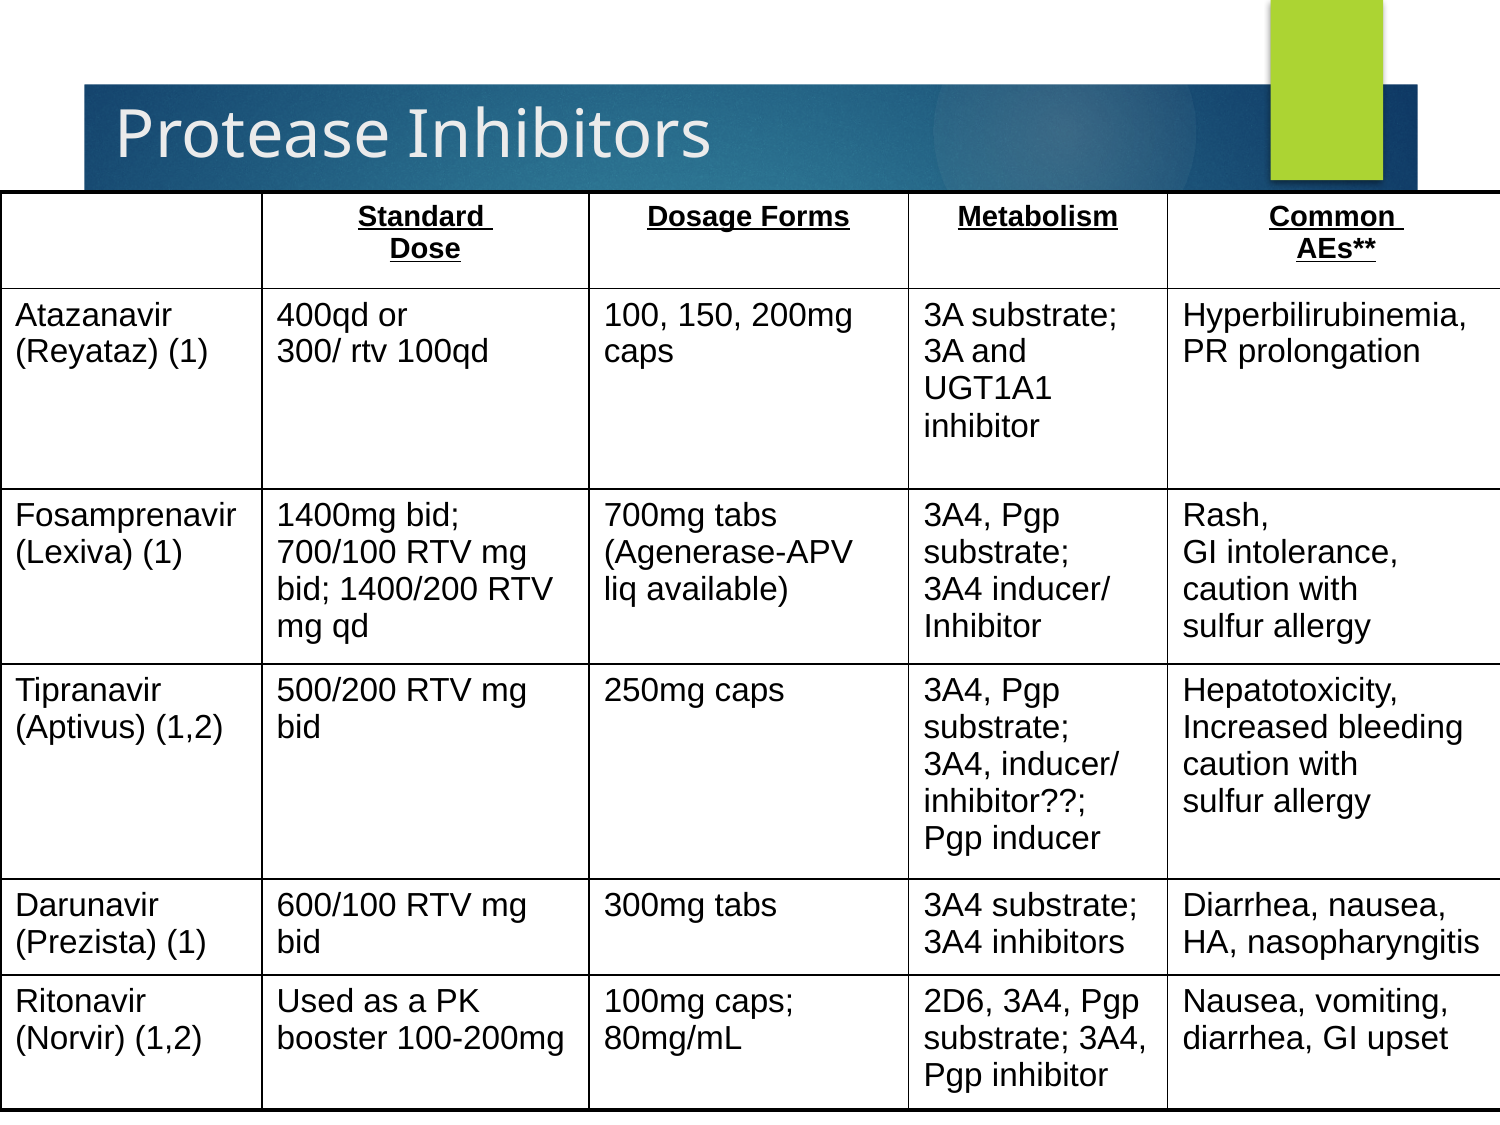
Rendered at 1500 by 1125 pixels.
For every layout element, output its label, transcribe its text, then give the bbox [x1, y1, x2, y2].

table_cell Fosamprenavir (Lexiva) (1) [2, 490, 261, 663]
table_cell Nausea, vomiting, diarrhea, GI upset [1168, 976, 1500, 1108]
table_cell 600/100 RTV mg bid [263, 880, 588, 974]
table_cell 500/200 RTV mg bid [263, 665, 588, 878]
table_cell 2D6, 3A4, Pgp substrate; 3A4, Pgp inhibitor [909, 976, 1167, 1108]
table_cell Ritonavir (Norvir) (1,2) [2, 976, 261, 1108]
table_cell 3A substrate; 3A and UGT1A1 inhibitor [909, 289, 1167, 488]
table_cell 3A4, Pgp substrate; 3A4, inducer/ inhibitor??; Pgp inducer [909, 665, 1167, 878]
table_cell Darunavir (Prezista) (1) [2, 880, 261, 974]
table_cell Tipranavir (Aptivus) (1,2) [2, 665, 261, 878]
table_cell 3A4 substrate; 3A4 inhibitors [909, 880, 1167, 974]
table_cell 400qd or 300/ rtv 100qd [263, 289, 588, 488]
table_cell Hepatotoxicity, Increased bleeding caution with sulfur allergy [1168, 665, 1500, 878]
table_cell Rash, GI intolerance, caution with sulfur allergy [1168, 490, 1500, 663]
table_cell Diarrhea, nausea, HA, nasopharyngitis [1168, 880, 1500, 974]
table_cell 100mg caps; 80mg/mL [590, 976, 908, 1108]
title Protease Inhibitors [99, 50, 1450, 190]
table_cell Hyperbilirubinemia, PR prolongation [1168, 289, 1500, 488]
table_cell 1400mg bid; 700/100 RTV mg bid; 1400/200 RTV mg qd [263, 490, 588, 663]
table_header Metabolism [909, 194, 1167, 288]
table_cell 250mg caps [590, 665, 908, 878]
table_cell Atazanavir (Reyataz) (1) [2, 289, 261, 488]
table_header Standard Dose [263, 194, 588, 288]
table_header Common AEs** [1168, 194, 1500, 288]
table_cell Used as a PK booster 100-200mg [263, 976, 588, 1108]
table_header [2, 194, 261, 288]
table_cell 100, 150, 200mg caps [590, 289, 908, 488]
table_cell 300mg tabs [590, 880, 908, 974]
table_cell 700mg tabs (Agenerase-APV liq available) [590, 490, 908, 663]
table_header Dosage Forms [590, 194, 908, 288]
table_cell 3A4, Pgp substrate; 3A4 inducer/ Inhibitor [909, 490, 1167, 663]
